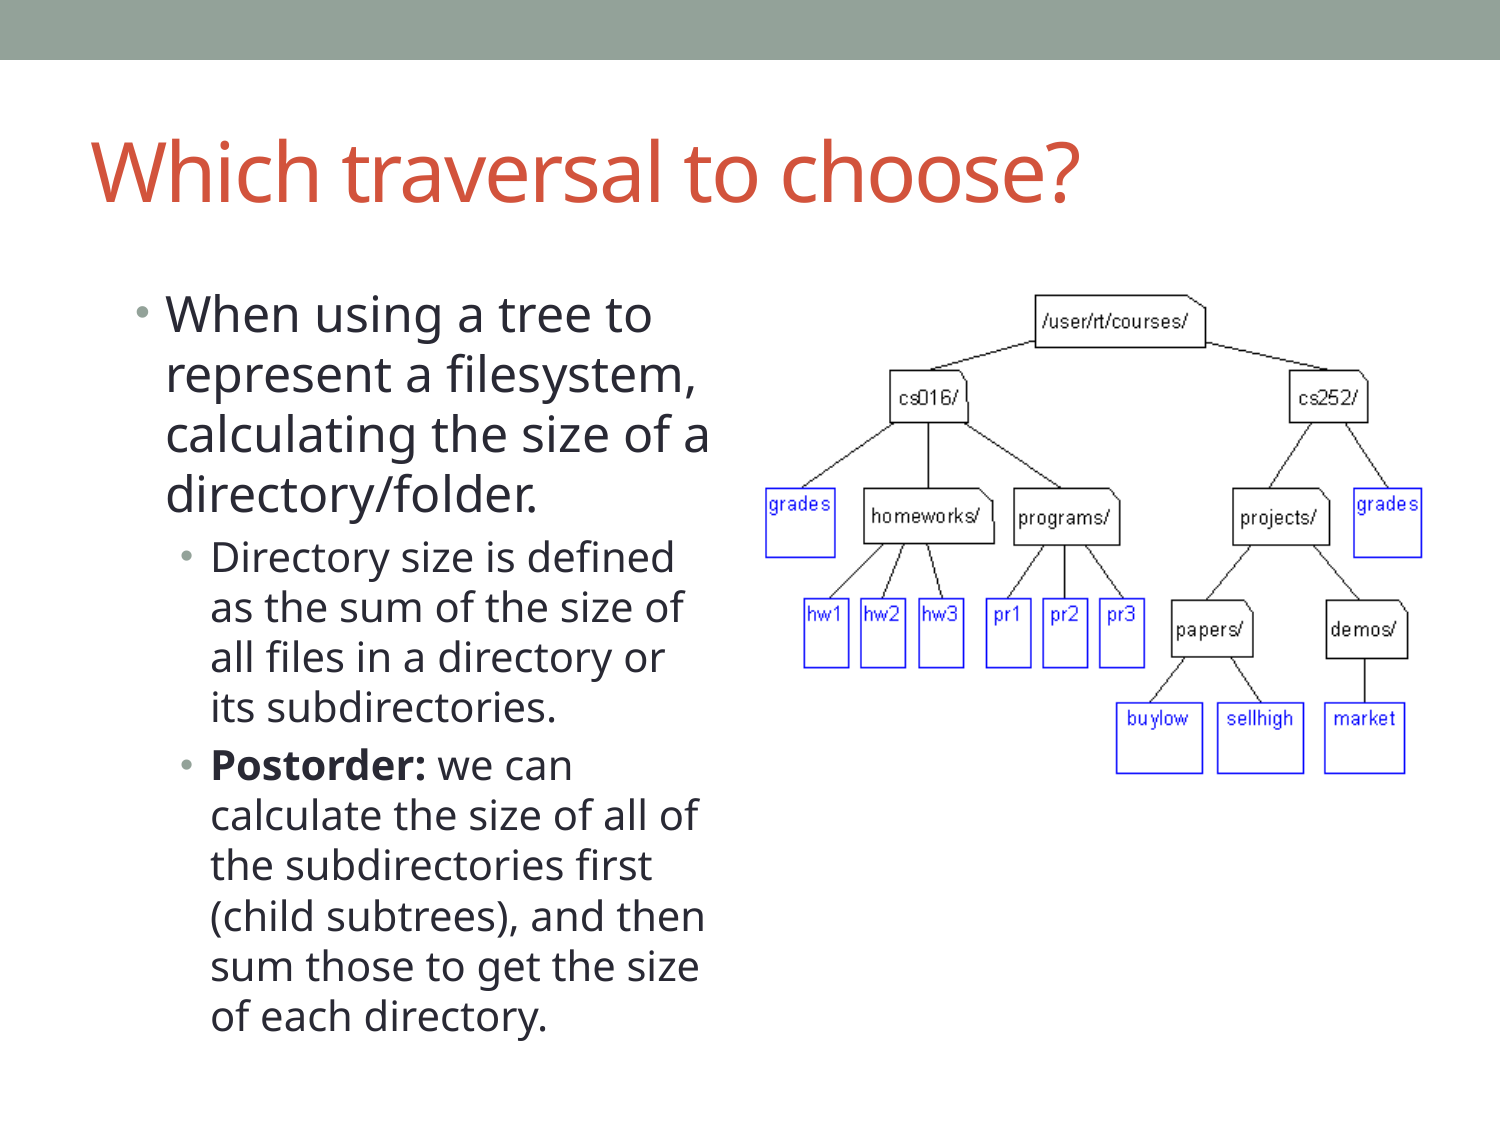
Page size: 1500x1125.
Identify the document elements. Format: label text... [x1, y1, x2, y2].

title Which traversal to choose? [75, 87, 1425, 250]
list When using a tree to represent a filesystem, calculating the size of a directory/folder. Directory size is defined as the sum of the size of all files in a directory or its subdirectories. Postorder: we can calculate the size of all of the subdirectories first (child subtrees), and then sum those to get the size of each directory. [75, 274, 738, 1049]
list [763, 277, 1427, 779]
